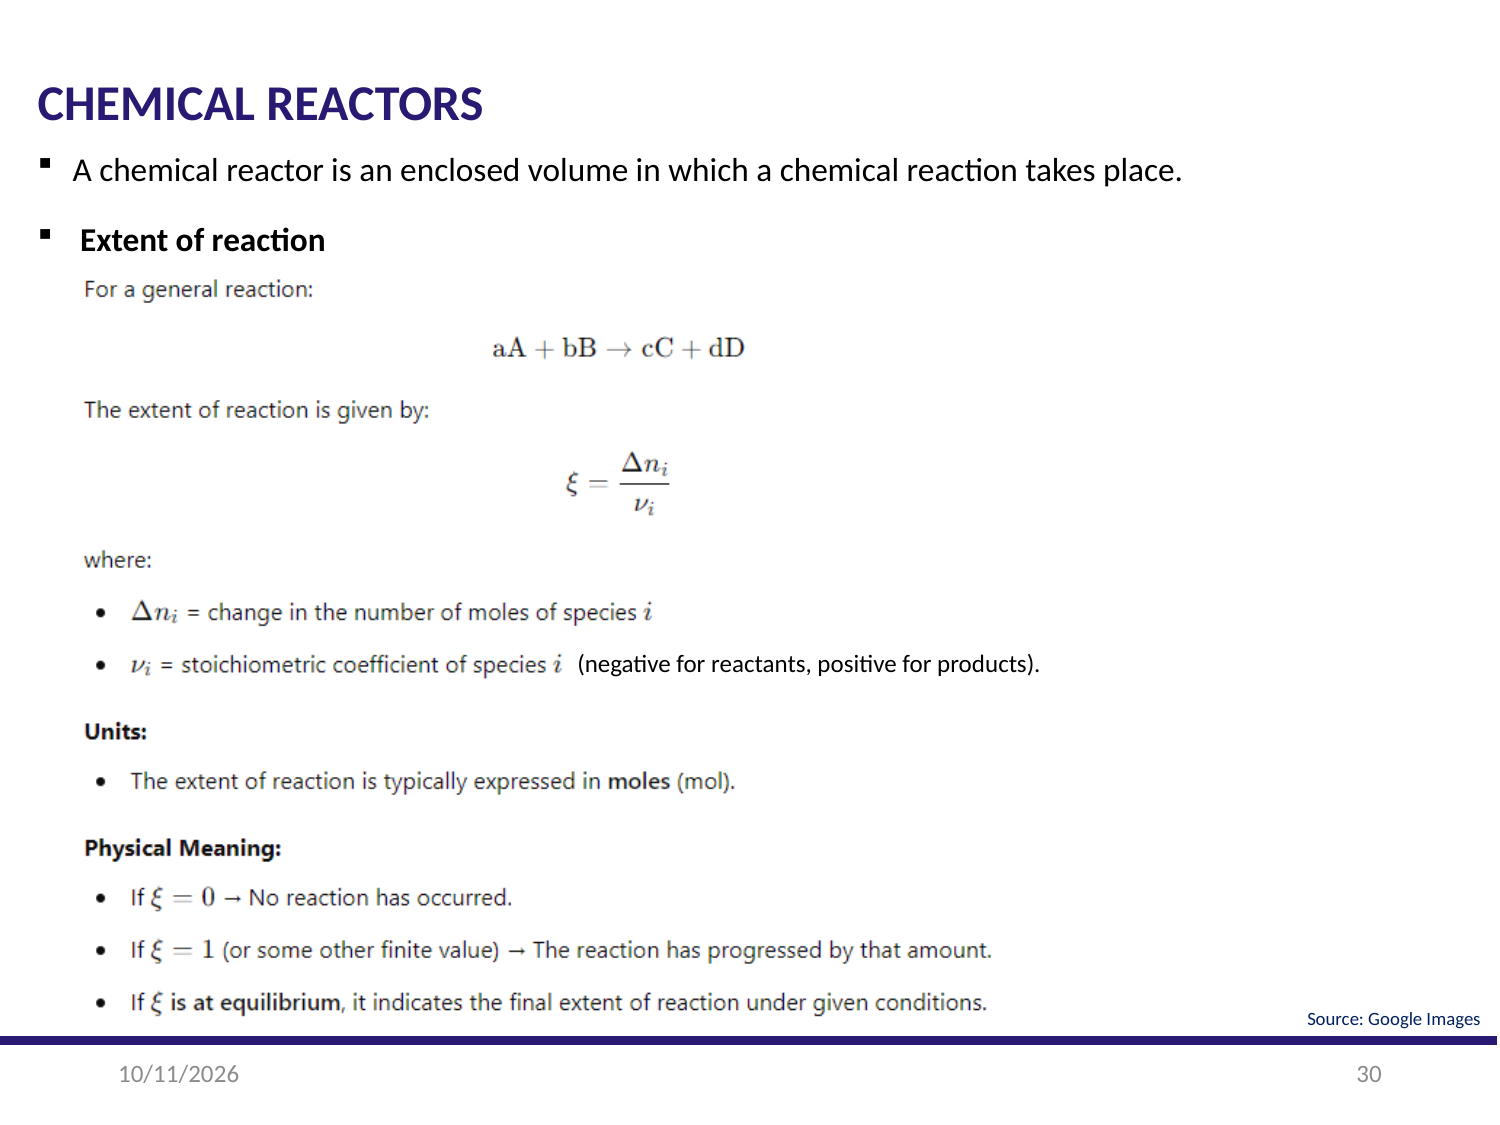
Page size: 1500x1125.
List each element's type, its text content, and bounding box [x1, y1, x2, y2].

text_box CHEMICAL REACTORS [22, 63, 1397, 139]
text_box A chemical reactor is an enclosed volume in which a chemical reaction takes place. [22, 140, 1306, 196]
picture [63, 268, 1004, 1025]
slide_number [103, 1045, 441, 1103]
text_box Extent of reaction [22, 210, 388, 266]
slide_number 30 [1059, 1045, 1397, 1103]
text_box Source: Google Images [1292, 998, 1496, 1036]
text_box (negative for reactants, positive for products). [1004, 640, 1315, 685]
